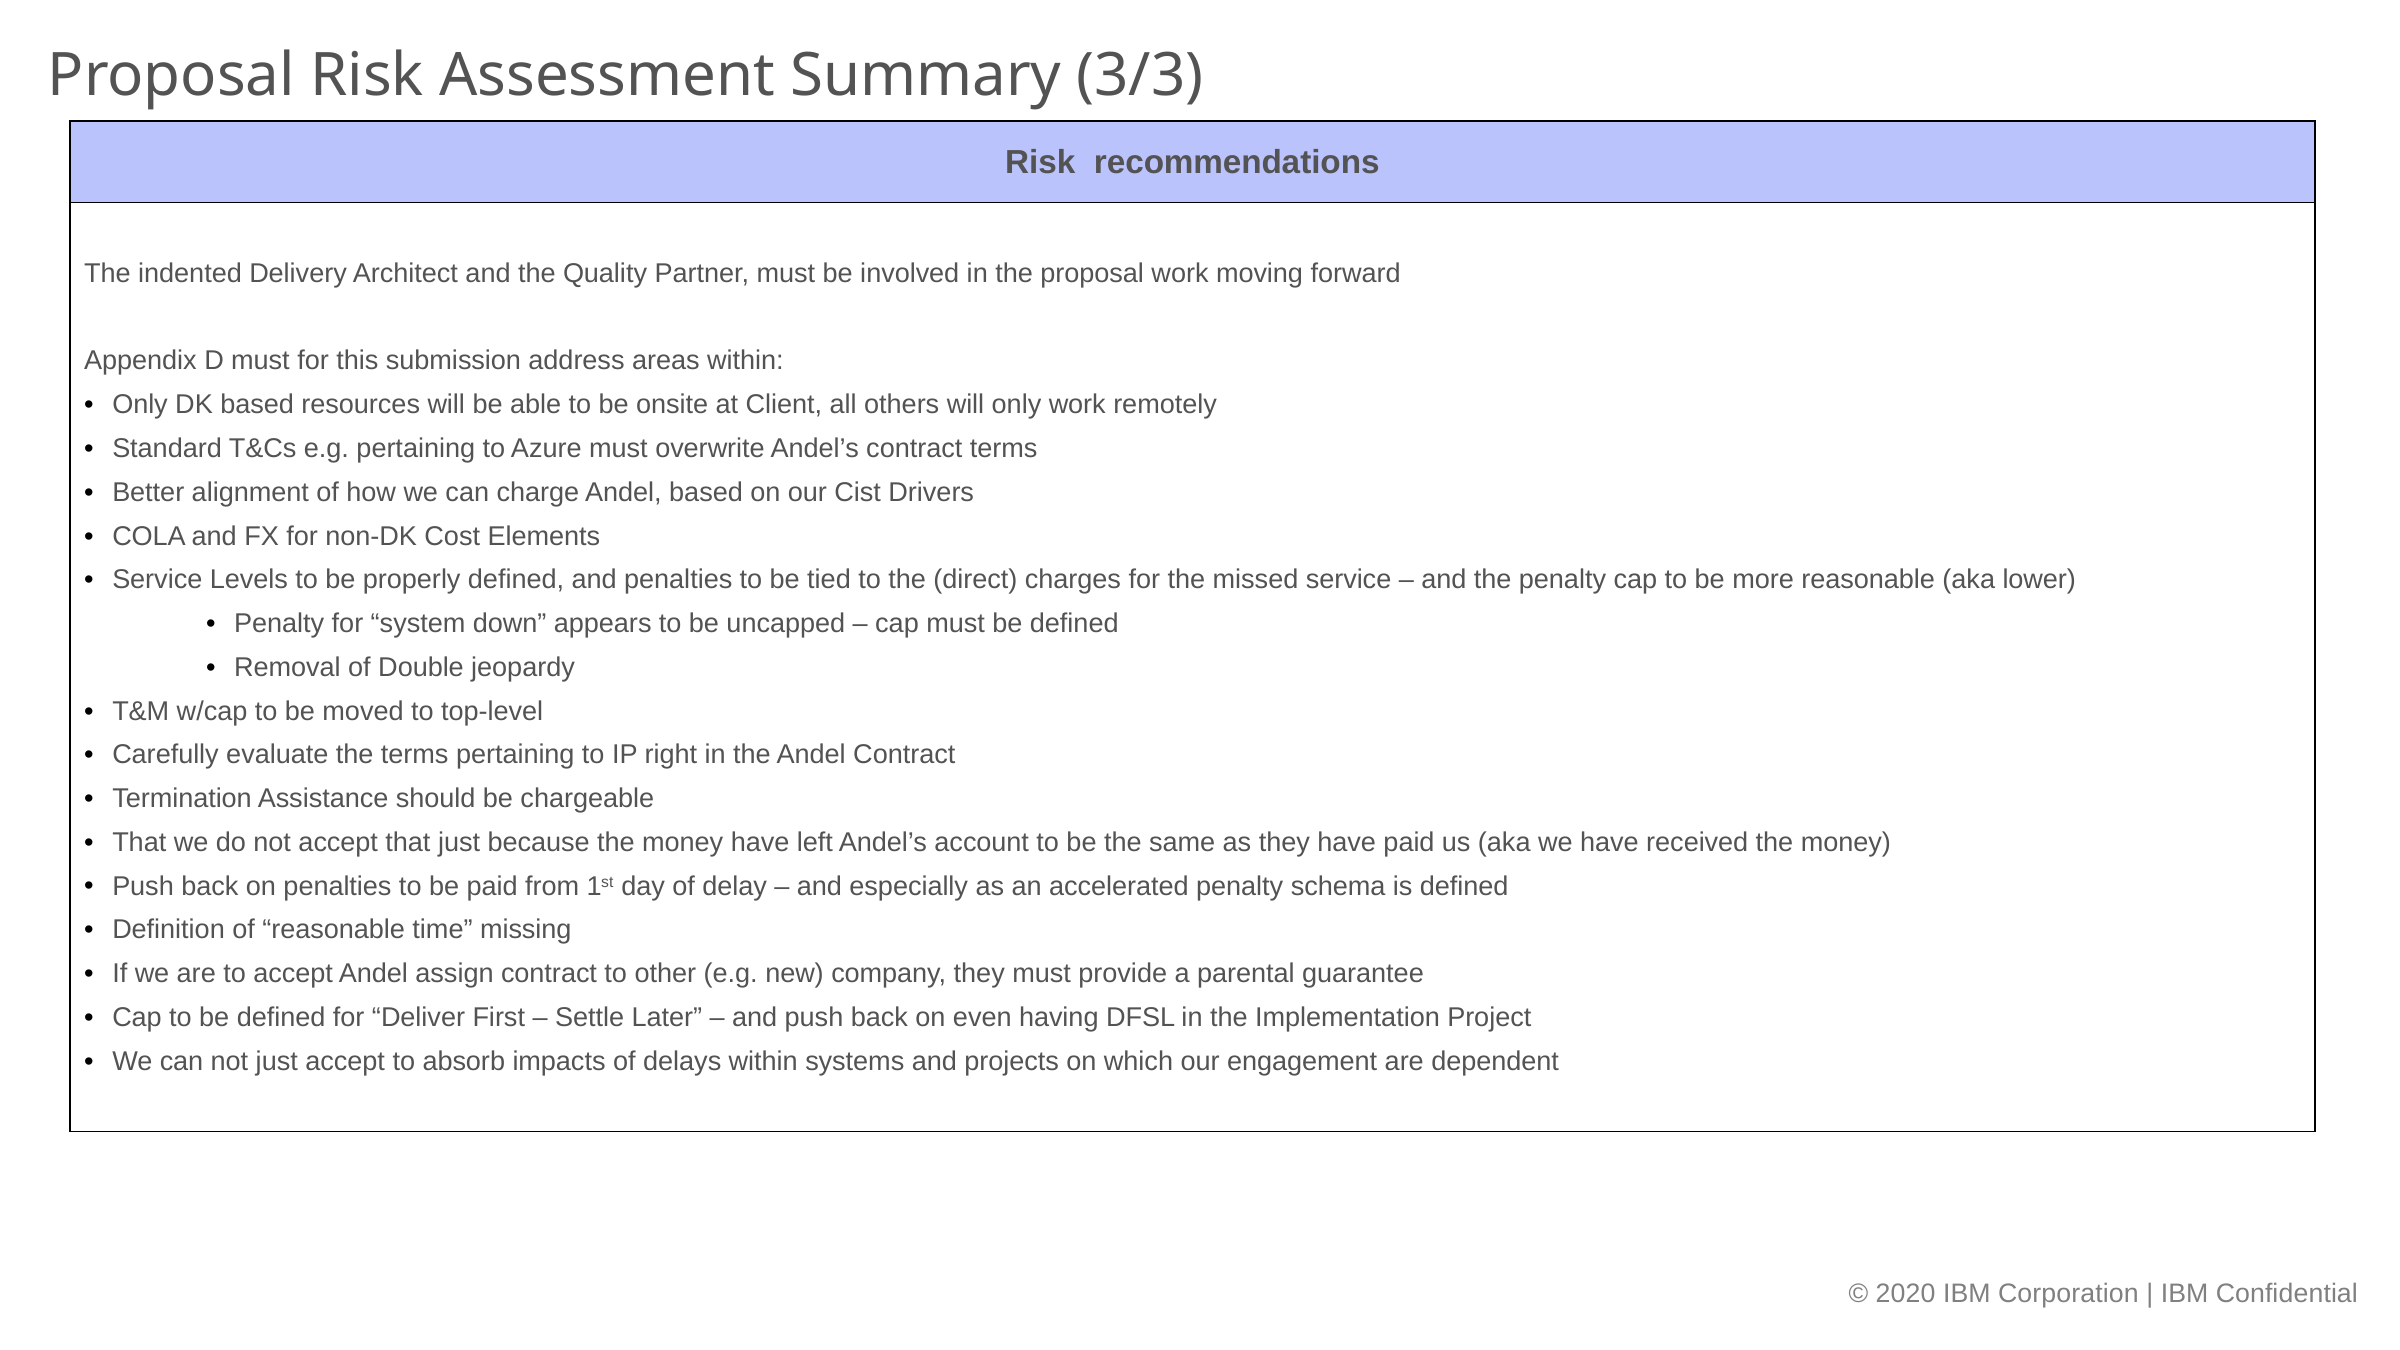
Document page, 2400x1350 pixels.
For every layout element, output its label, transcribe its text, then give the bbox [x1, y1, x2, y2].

table_cell The indented Delivery Architect and the Quality Partner, must be involved in the proposal work moving forward Appendix D must for this submission address areas within: Only DK based resources will be able to be onsite at Client, all others will only work remotely Standard T&Cs e.g. pertaining to Azure must overwrite Andel’s contract terms Better alignment of how we can charge Andel, based on our Cist Drivers COLA and FX for non-DK Cost Elements Service Levels to be properly defined, and penalties to be tied to the (direct) charges for the missed service – and the penalty cap to be more reasonable (aka lower) Penalty for “system down” appears to be uncapped – cap must be defined Removal of Double jeopardy T&M w/cap to be moved to top-level Carefully evaluate the terms pertaining to IP right in the Andel Contract Termination Assistance should be chargeable That we do not accept that just because the money have left Andel’s account to be the same as they have paid us (aka we have received the money) Push back on penalties to be paid from 1st day of delay – and especially as an accelerated penalty schema is defined Definition of “reasonable time” missing If we are to accept Andel assign contract to other (e.g. new) company, they must provide a parental guarantee Cap to be defined for “Deliver First – Settle Later” – and push back on even having DFSL in the Implementation Project We can not just accept to absorb impacts of delays within systems and projects on which our engagement are dependent [71, 203, 2314, 1131]
text_box Proposal Risk Assessment Summary (3/3) [47, 35, 2328, 127]
table_header Risk recommendations [71, 122, 2314, 202]
